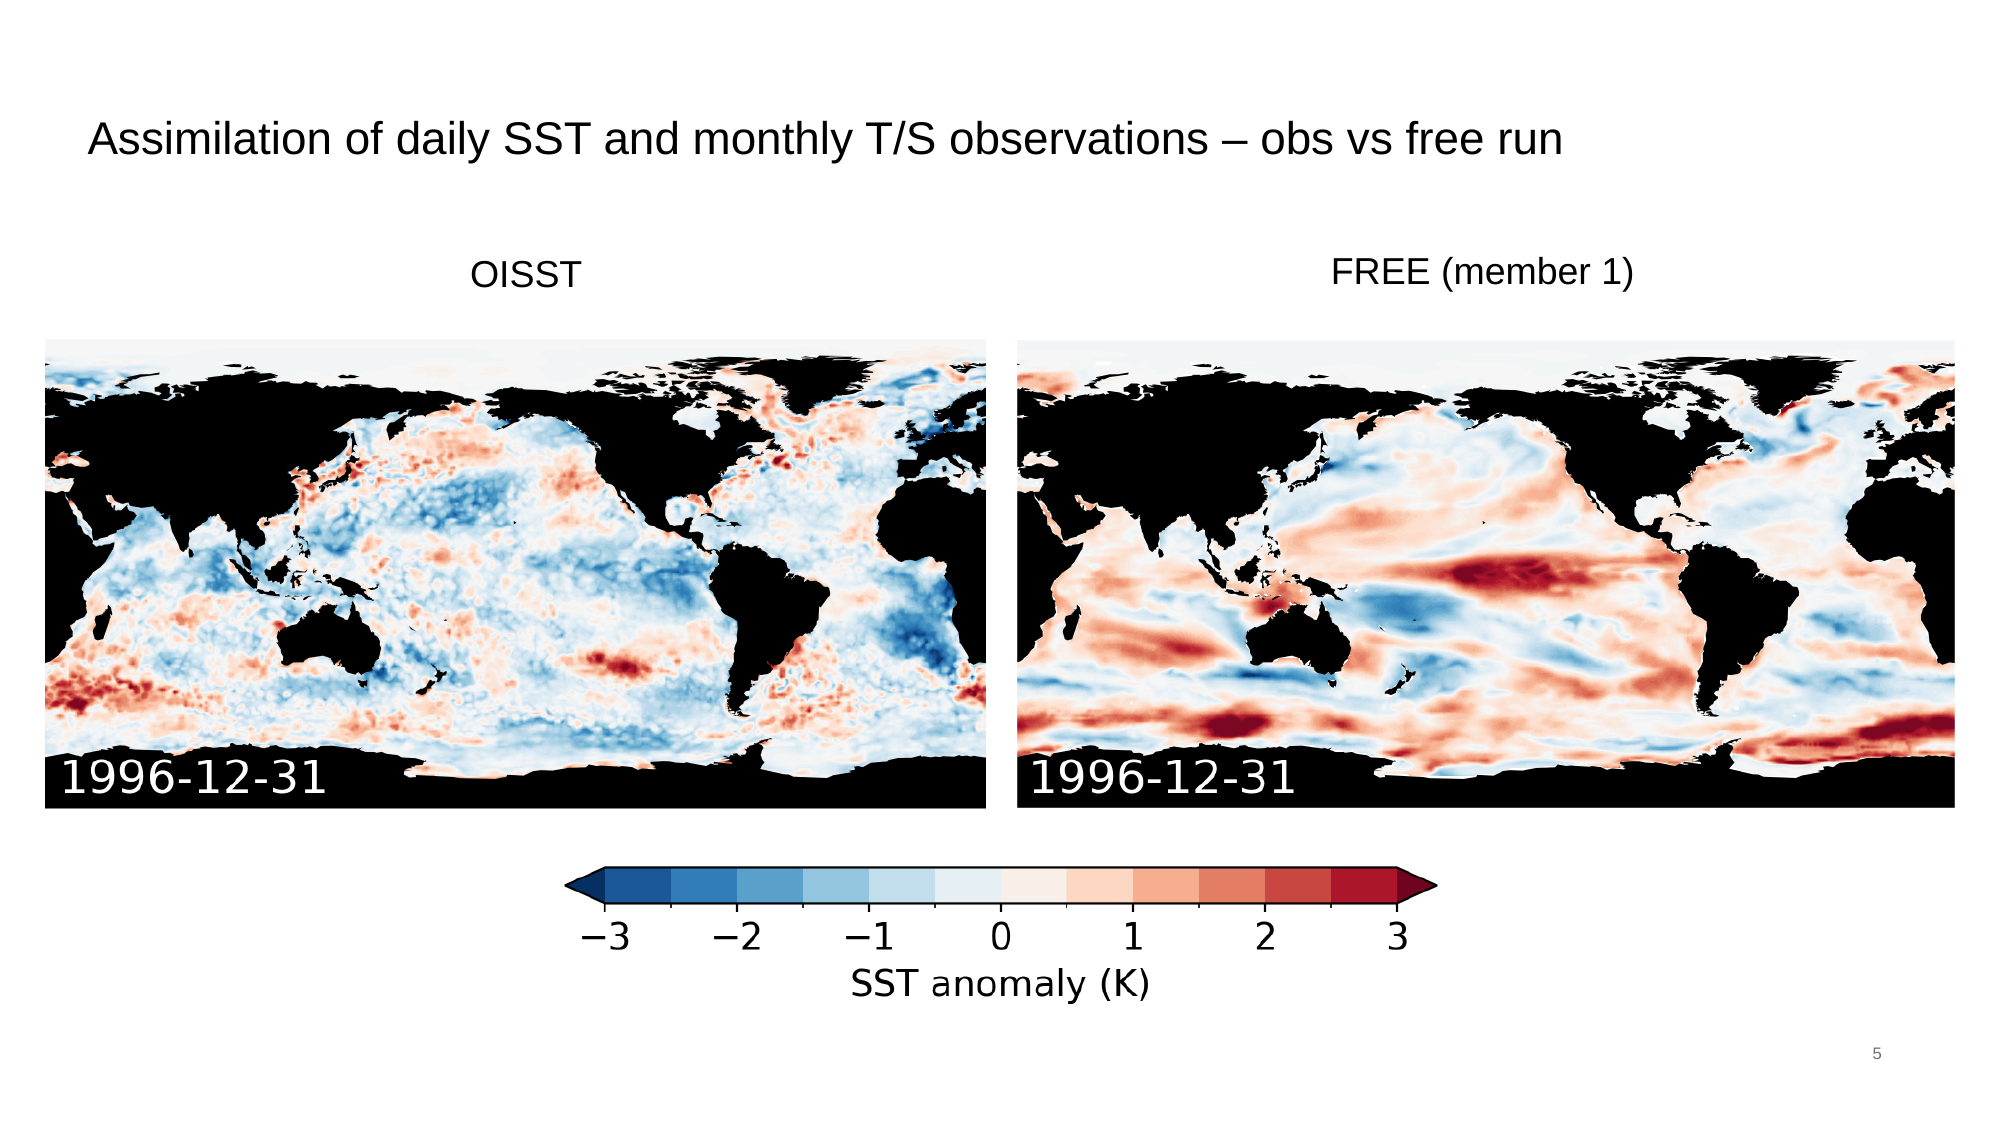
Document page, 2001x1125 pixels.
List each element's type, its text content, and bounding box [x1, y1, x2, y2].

slide_number 5 [1421, 1043, 1882, 1064]
picture [21, 314, 1979, 832]
text_box OISST [455, 242, 608, 303]
picture [546, 848, 1454, 1022]
title Assimilation of daily SST and monthly T/S observations – obs vs free run [87, 108, 2000, 164]
text_box FREE (member 1) [1305, 239, 1650, 300]
